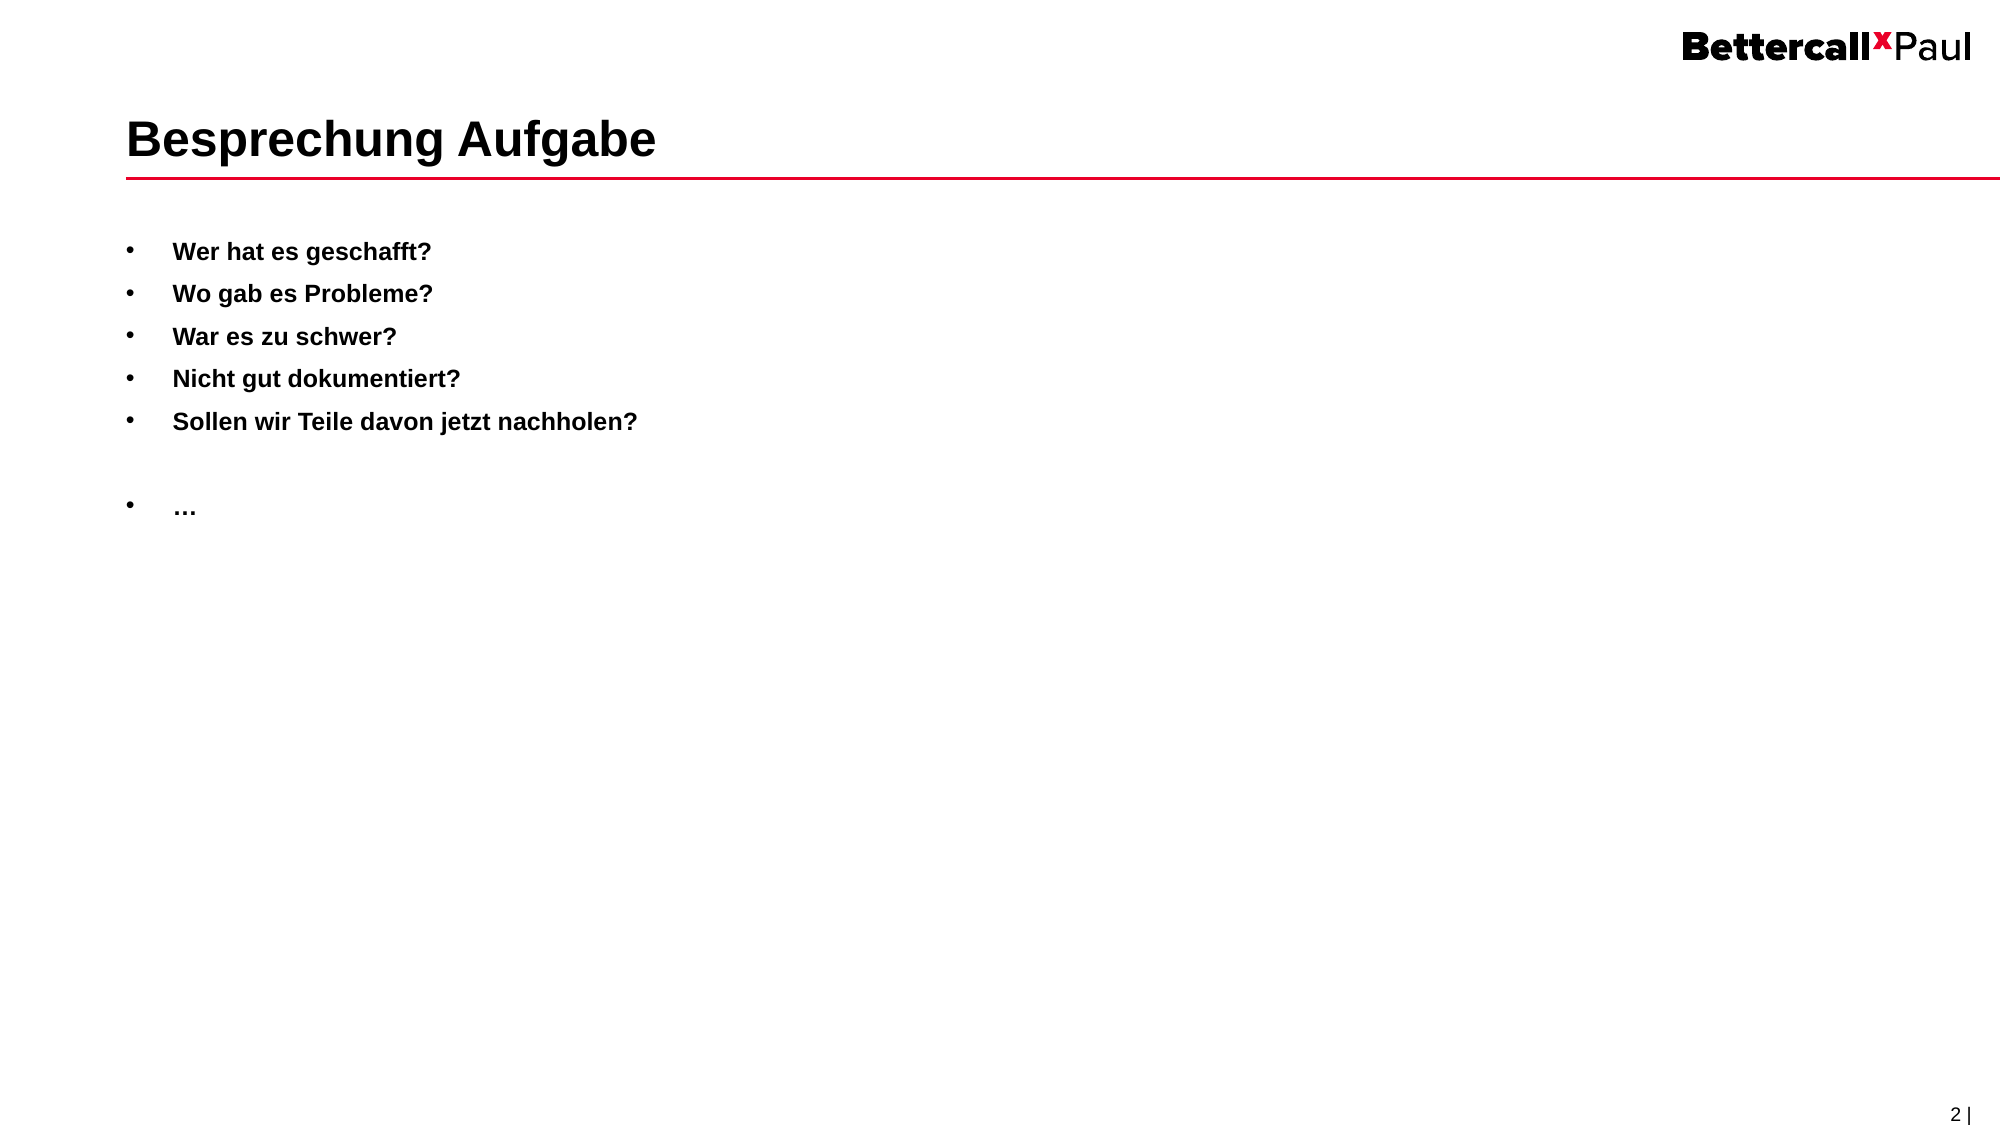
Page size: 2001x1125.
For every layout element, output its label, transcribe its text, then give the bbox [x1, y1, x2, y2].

slide_number 2 | [1947, 1062, 1975, 1125]
title Besprechung Aufgabe [125, 56, 1622, 167]
list Wer hat es geschafft? Wo gab es Probleme? War es zu schwer? Nicht gut dokumentiert? Sollen wir Teile davon jetzt nachholen? … [125, 235, 1874, 1062]
